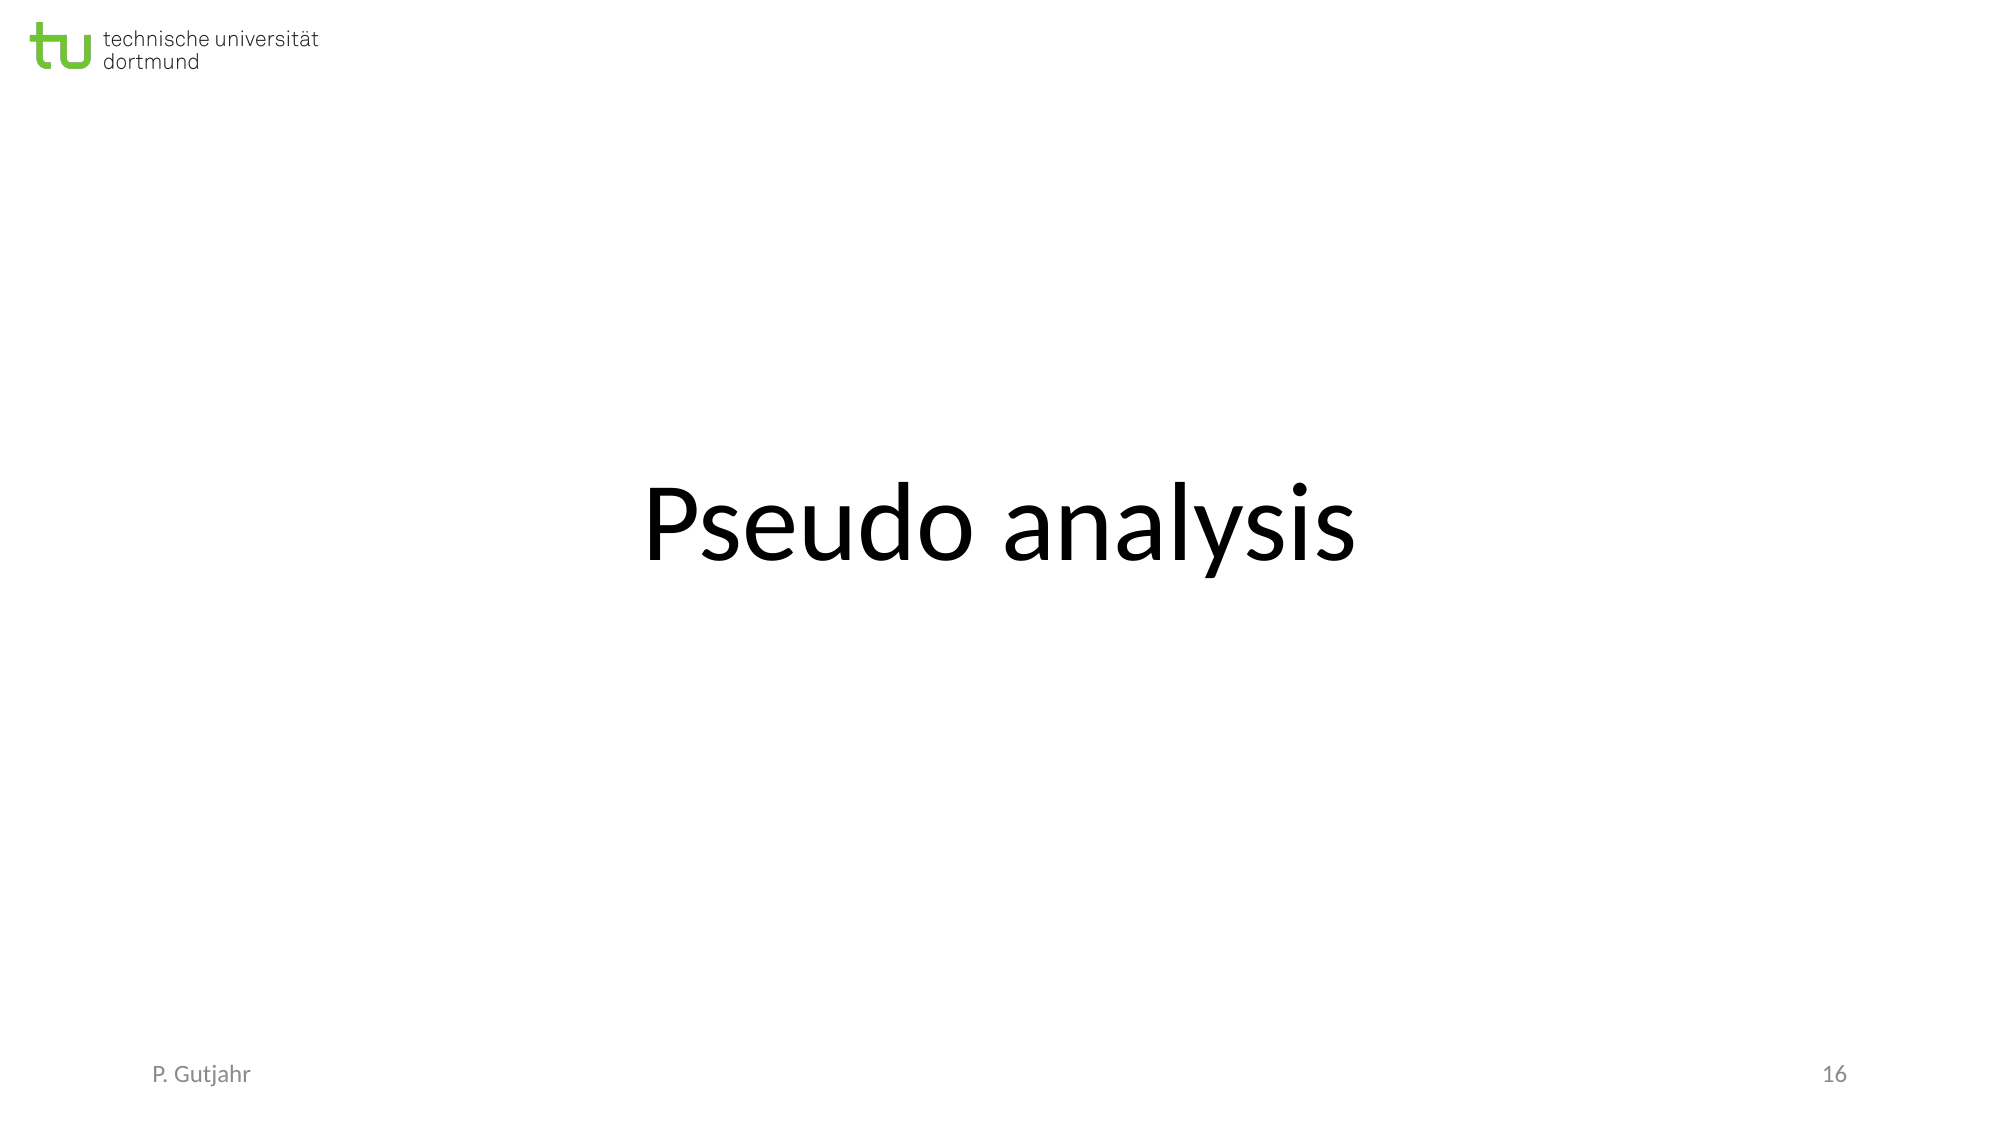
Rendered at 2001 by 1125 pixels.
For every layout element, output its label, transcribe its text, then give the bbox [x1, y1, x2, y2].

slide_number P. Gutjahr [137, 1042, 588, 1103]
picture [23, 15, 325, 76]
slide_number 16 [1412, 1042, 1863, 1103]
list Pseudo analysis [137, 299, 1863, 1014]
